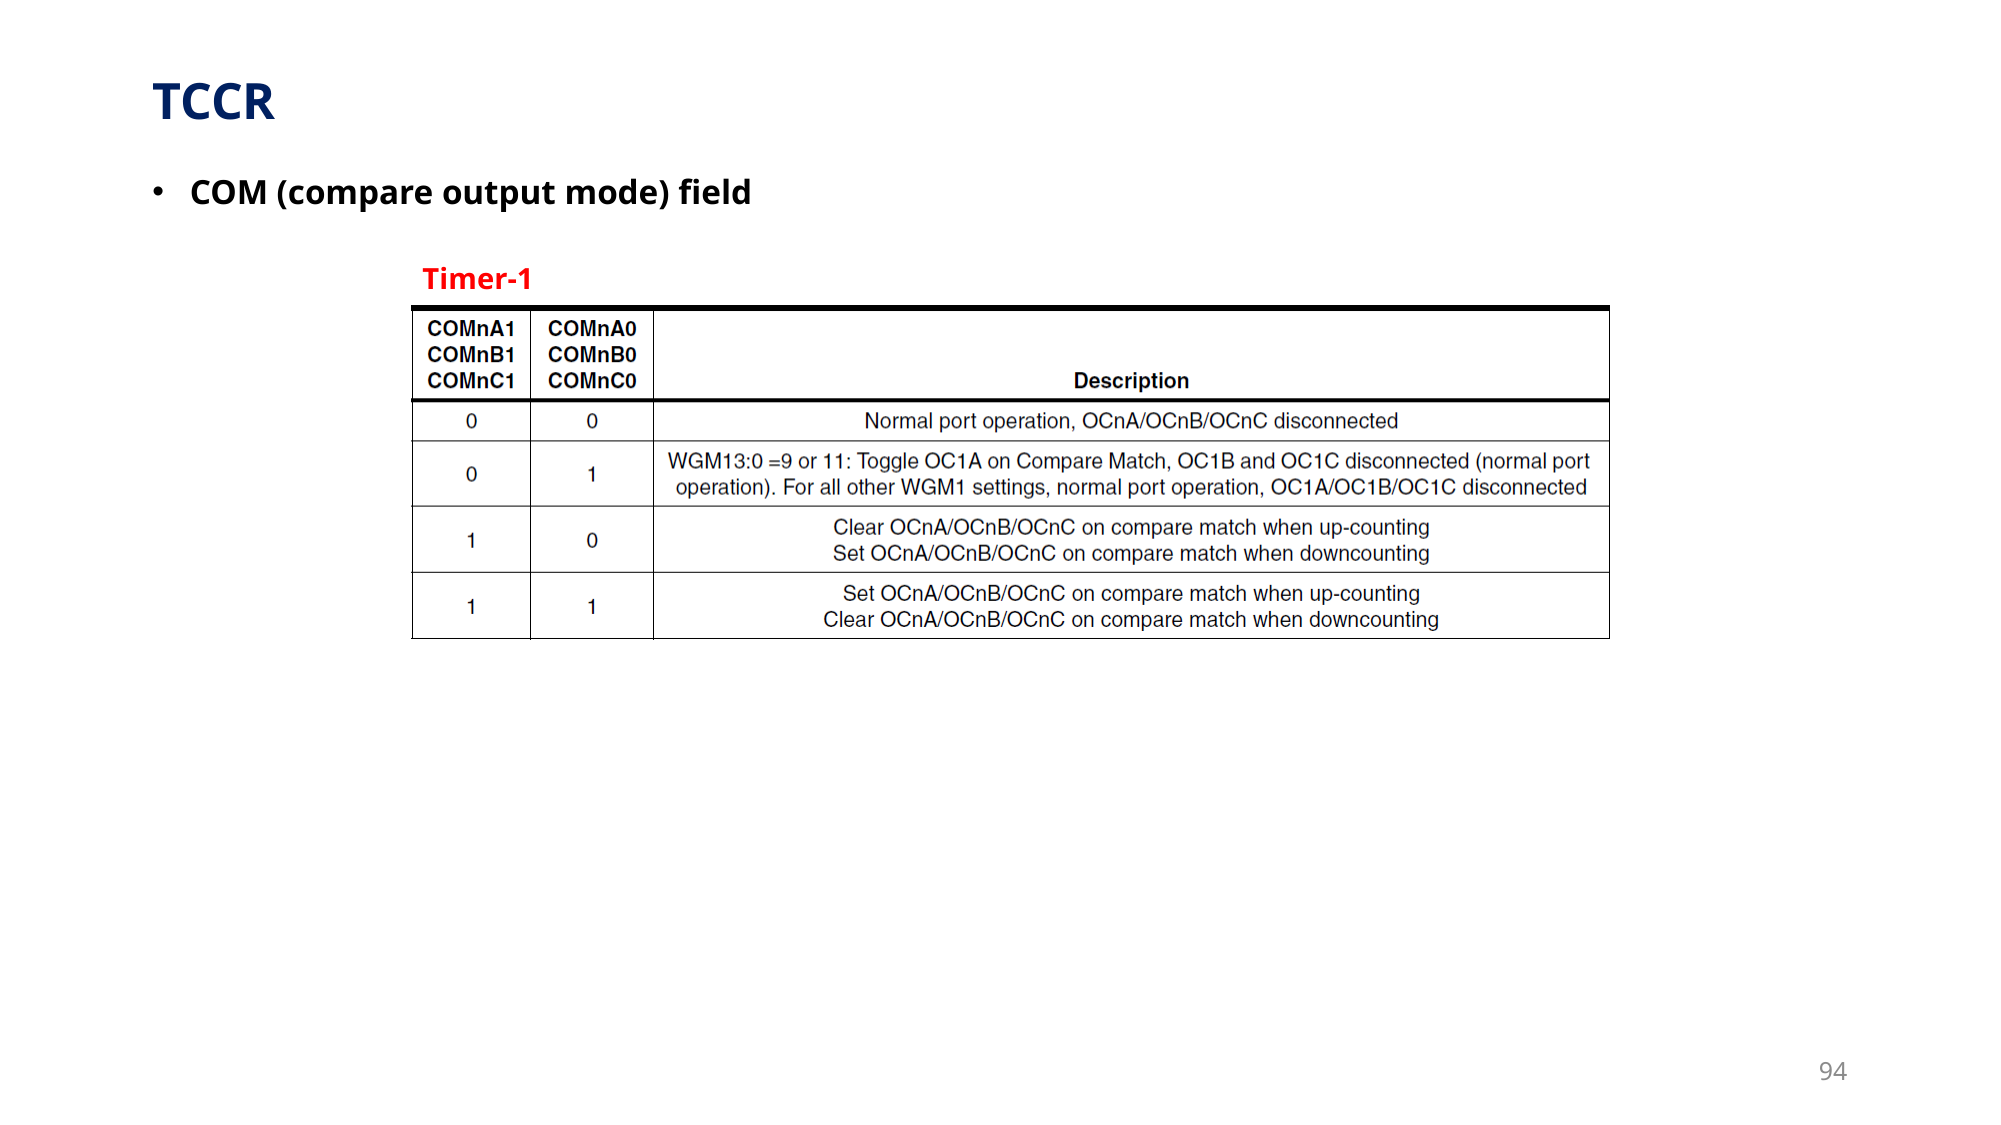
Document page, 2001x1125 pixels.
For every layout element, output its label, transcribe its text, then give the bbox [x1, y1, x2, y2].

slide_number 94 [1412, 1042, 1863, 1103]
picture [409, 302, 1615, 641]
list COM (compare output mode) field [137, 167, 1863, 1014]
title TCCR [137, 67, 1863, 139]
text_box Timer-1 [407, 252, 549, 303]
